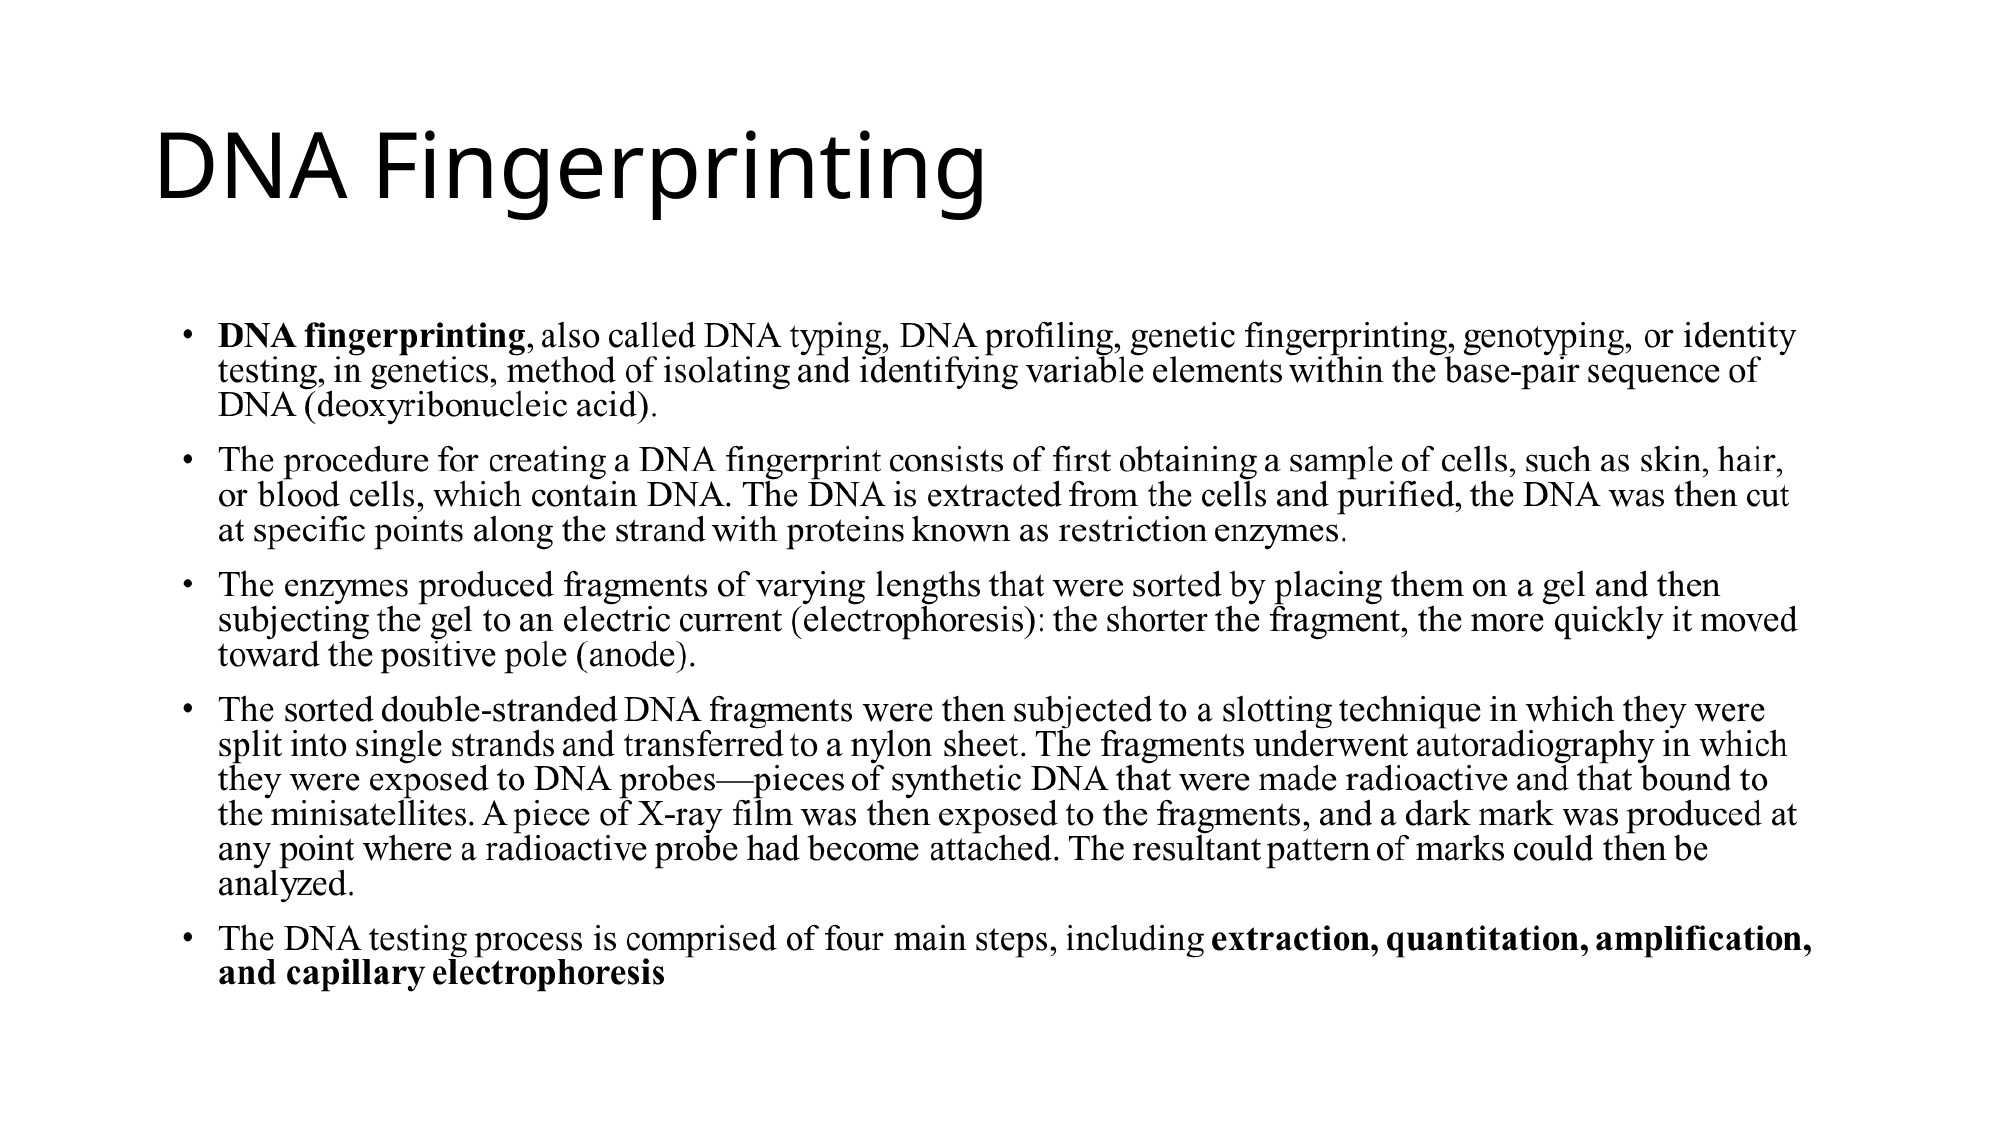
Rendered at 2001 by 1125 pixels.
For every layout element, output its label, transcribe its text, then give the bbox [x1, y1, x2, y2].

title DNA Fingerprinting [137, 59, 1863, 278]
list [160, 299, 1840, 1014]
